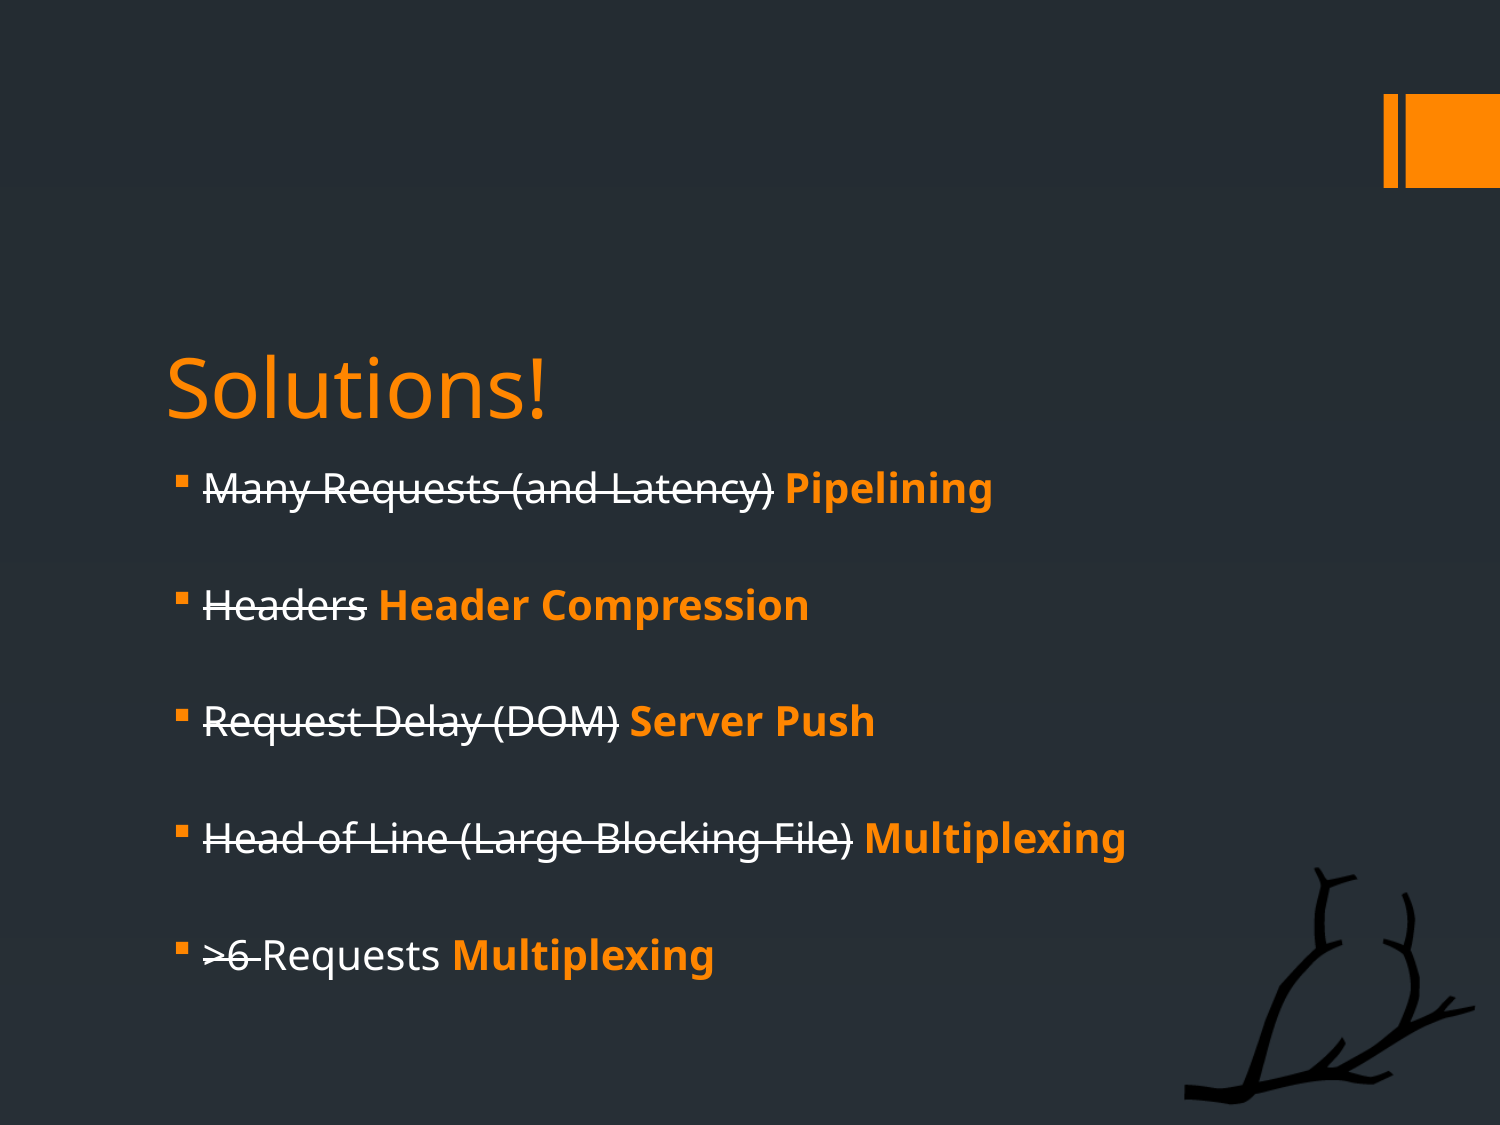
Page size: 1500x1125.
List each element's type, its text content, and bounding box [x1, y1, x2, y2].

title Solutions! [150, 253, 1350, 443]
picture [1157, 817, 1500, 1125]
list Many Requests (and Latency) Pipelining Headers Header Compression Request Delay (DOM) Server Push Head of Line (Large Blocking File) Multiplexing >6 Requests Multiplexing [150, 454, 1350, 1035]
